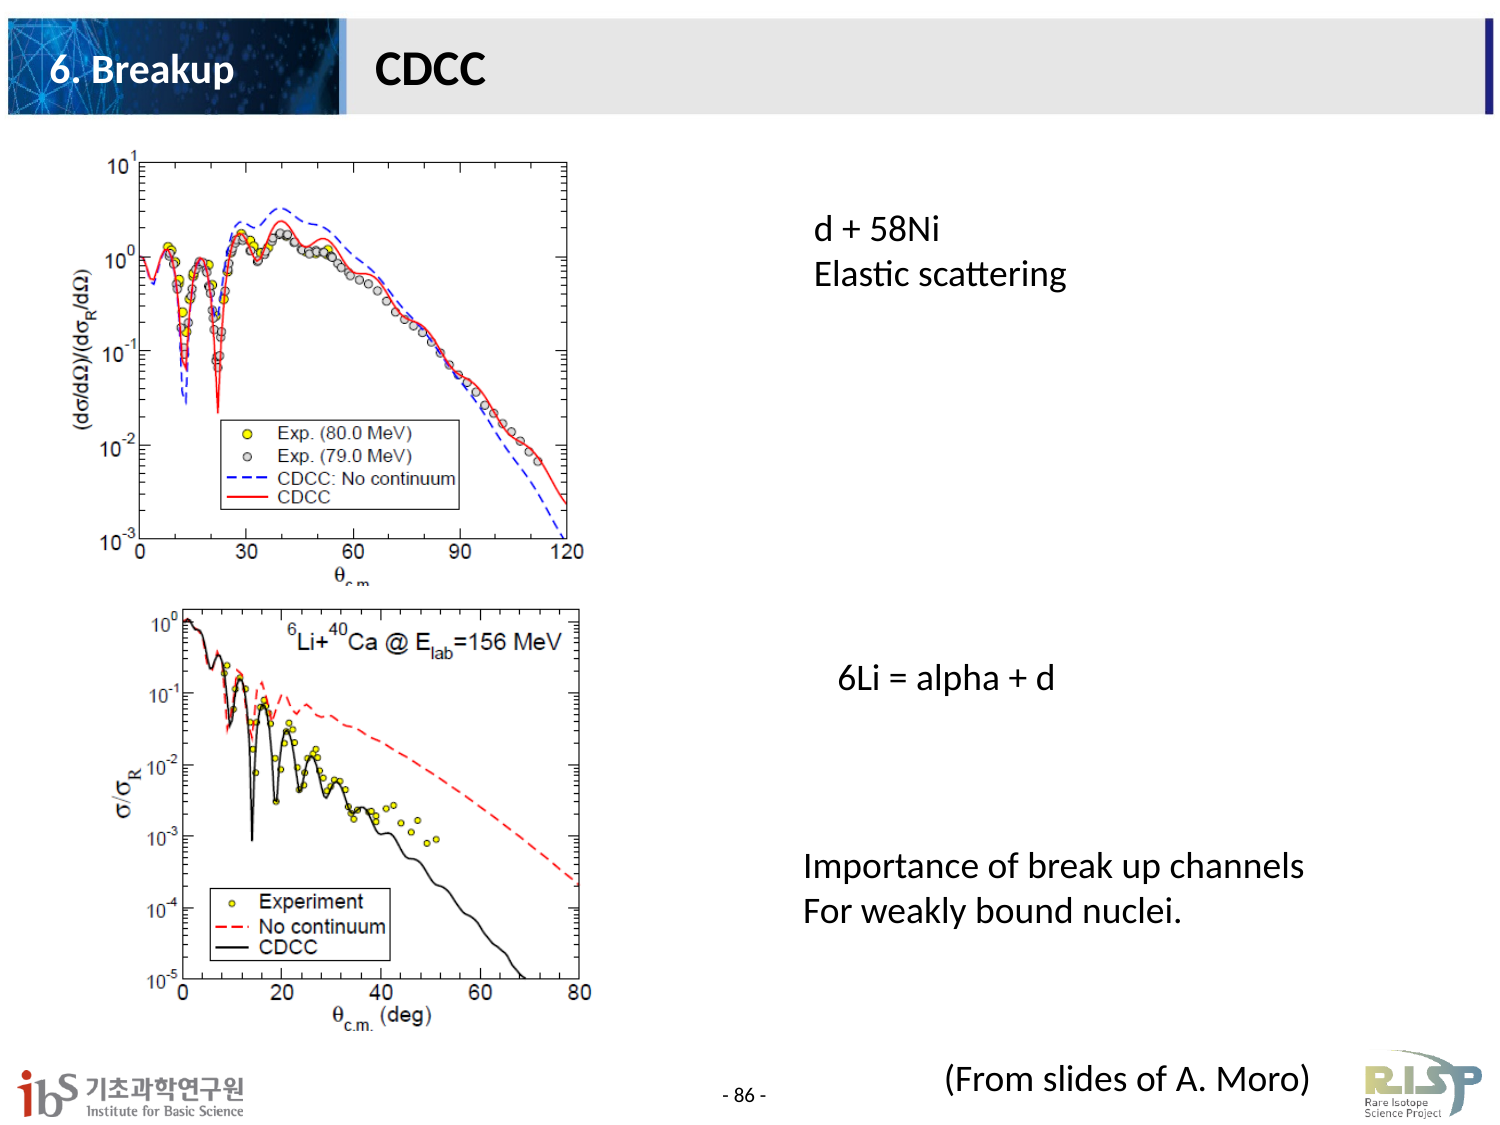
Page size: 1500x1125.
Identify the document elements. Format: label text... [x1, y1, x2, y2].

text_box 6Li = alpha + d [822, 645, 1071, 705]
text_box d + 58Ni Elastic scattering [799, 196, 1083, 301]
picture [55, 138, 622, 1047]
text_box Importance of break up channels For weakly bound nuclei. [788, 834, 1321, 939]
text_box (From slides of A. Moro) [929, 1046, 1327, 1107]
picture [17, 1070, 243, 1117]
picture [1364, 1049, 1482, 1119]
picture [2, 10, 1500, 130]
